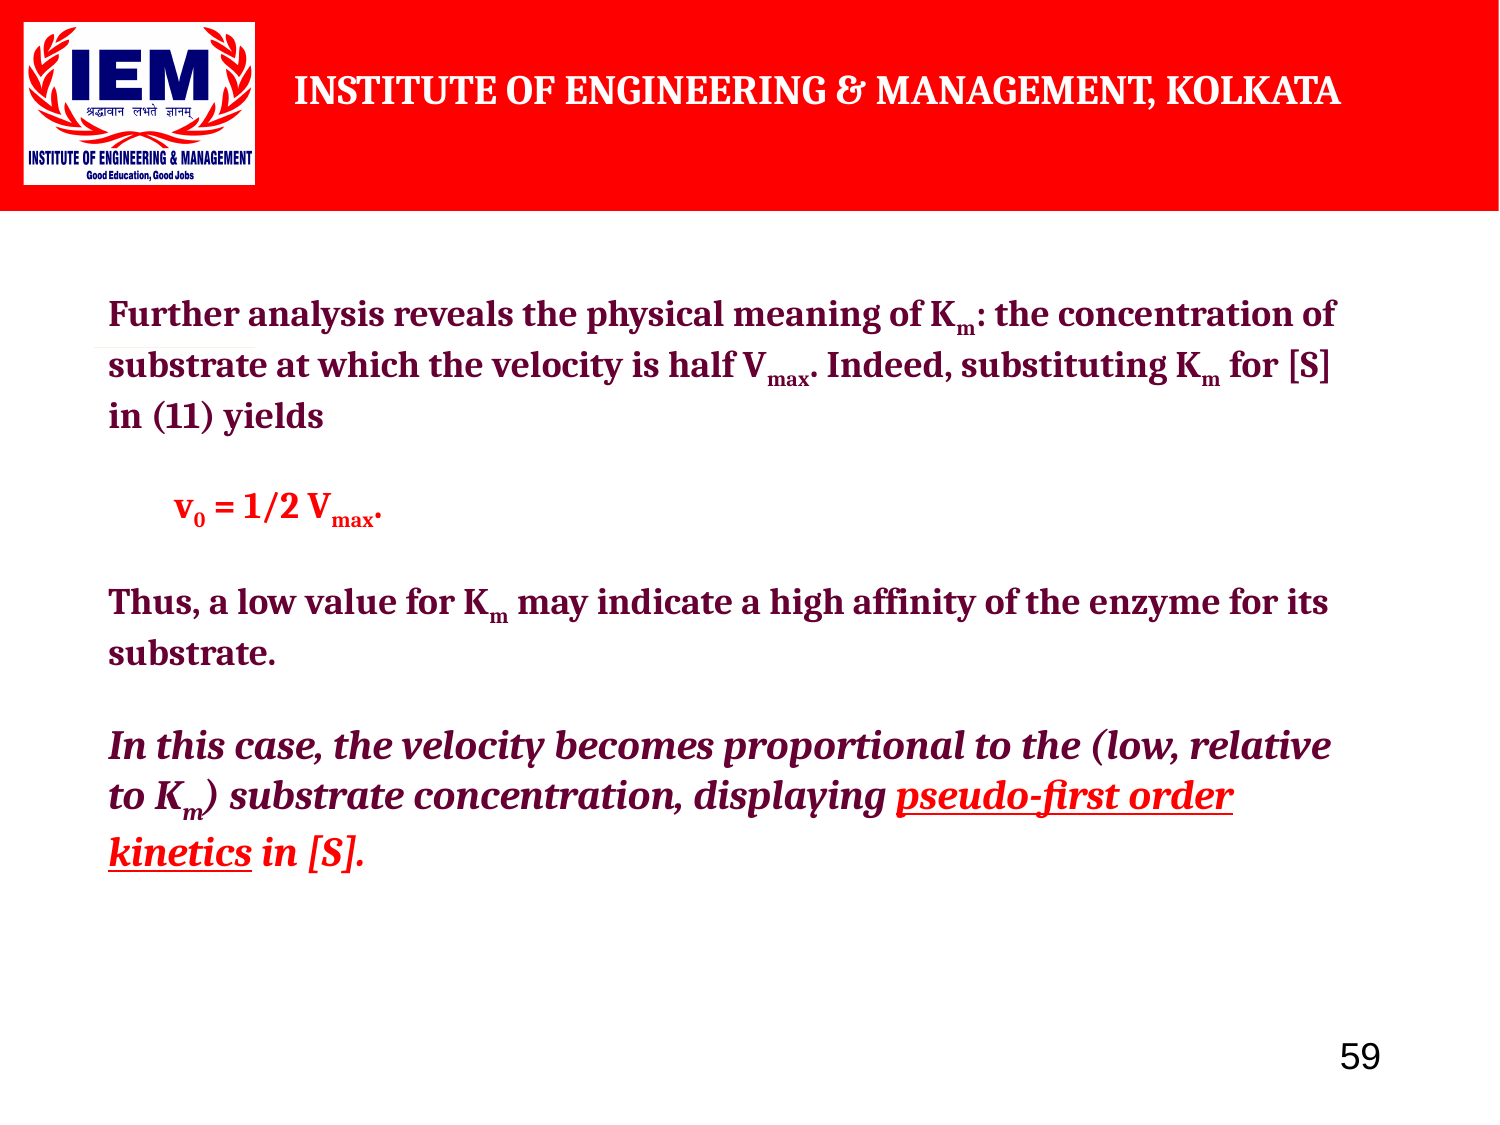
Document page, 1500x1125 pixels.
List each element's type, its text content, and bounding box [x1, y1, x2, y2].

text_box Further analysis reveals the physical meaning of Km: the concentration of substrate at which the velocity is half Vmax. Indeed, substituting Km for [S] in (11) yields v0 = 1/2 Vmax. Thus, a low value for Km may indicate a high affinity of the enzyme for its substrate. In this case, the velocity becomes proportional to the (low, relative to Km) substrate concentration, displaying pseudo-first order kinetics in [S]. [93, 281, 1383, 883]
picture [23, 22, 255, 185]
